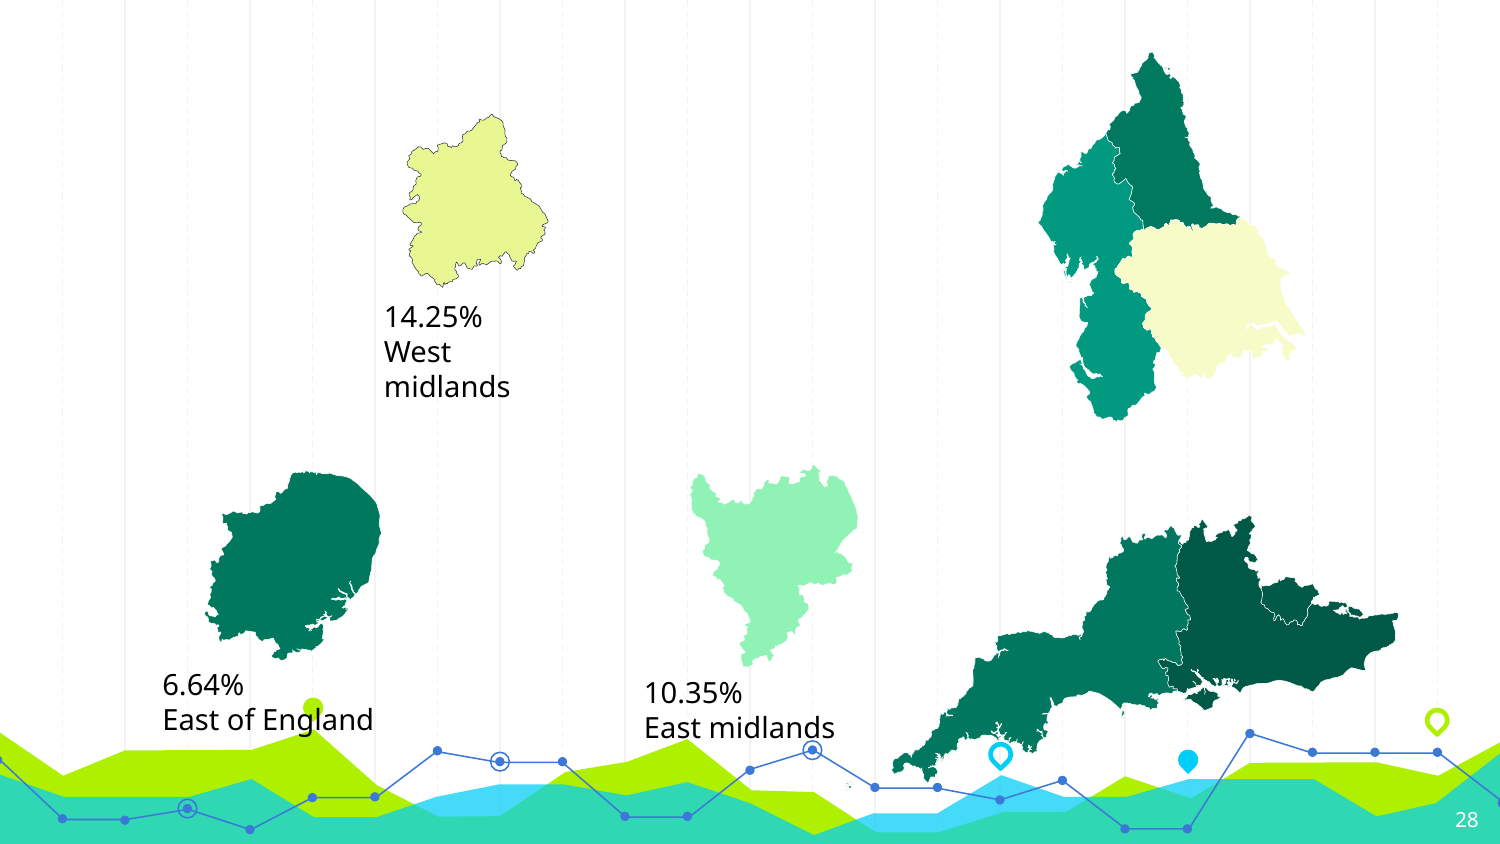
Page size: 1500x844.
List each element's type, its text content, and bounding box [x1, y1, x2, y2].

text_box [1038, 133, 1162, 422]
text_box 14.25% West midlands [369, 291, 595, 411]
text_box [844, 780, 853, 792]
text_box [204, 470, 382, 658]
text_box 10.35% East midlands [629, 667, 859, 753]
text_box [689, 463, 859, 667]
slide_number 28 [1403, 791, 1494, 844]
text_box [891, 525, 1191, 784]
text_box [402, 114, 549, 288]
text_box [1105, 51, 1240, 229]
text_box [1114, 216, 1307, 379]
text_box [1261, 576, 1320, 625]
text_box 6.64% East of England [147, 658, 488, 744]
text_box [1159, 515, 1399, 711]
